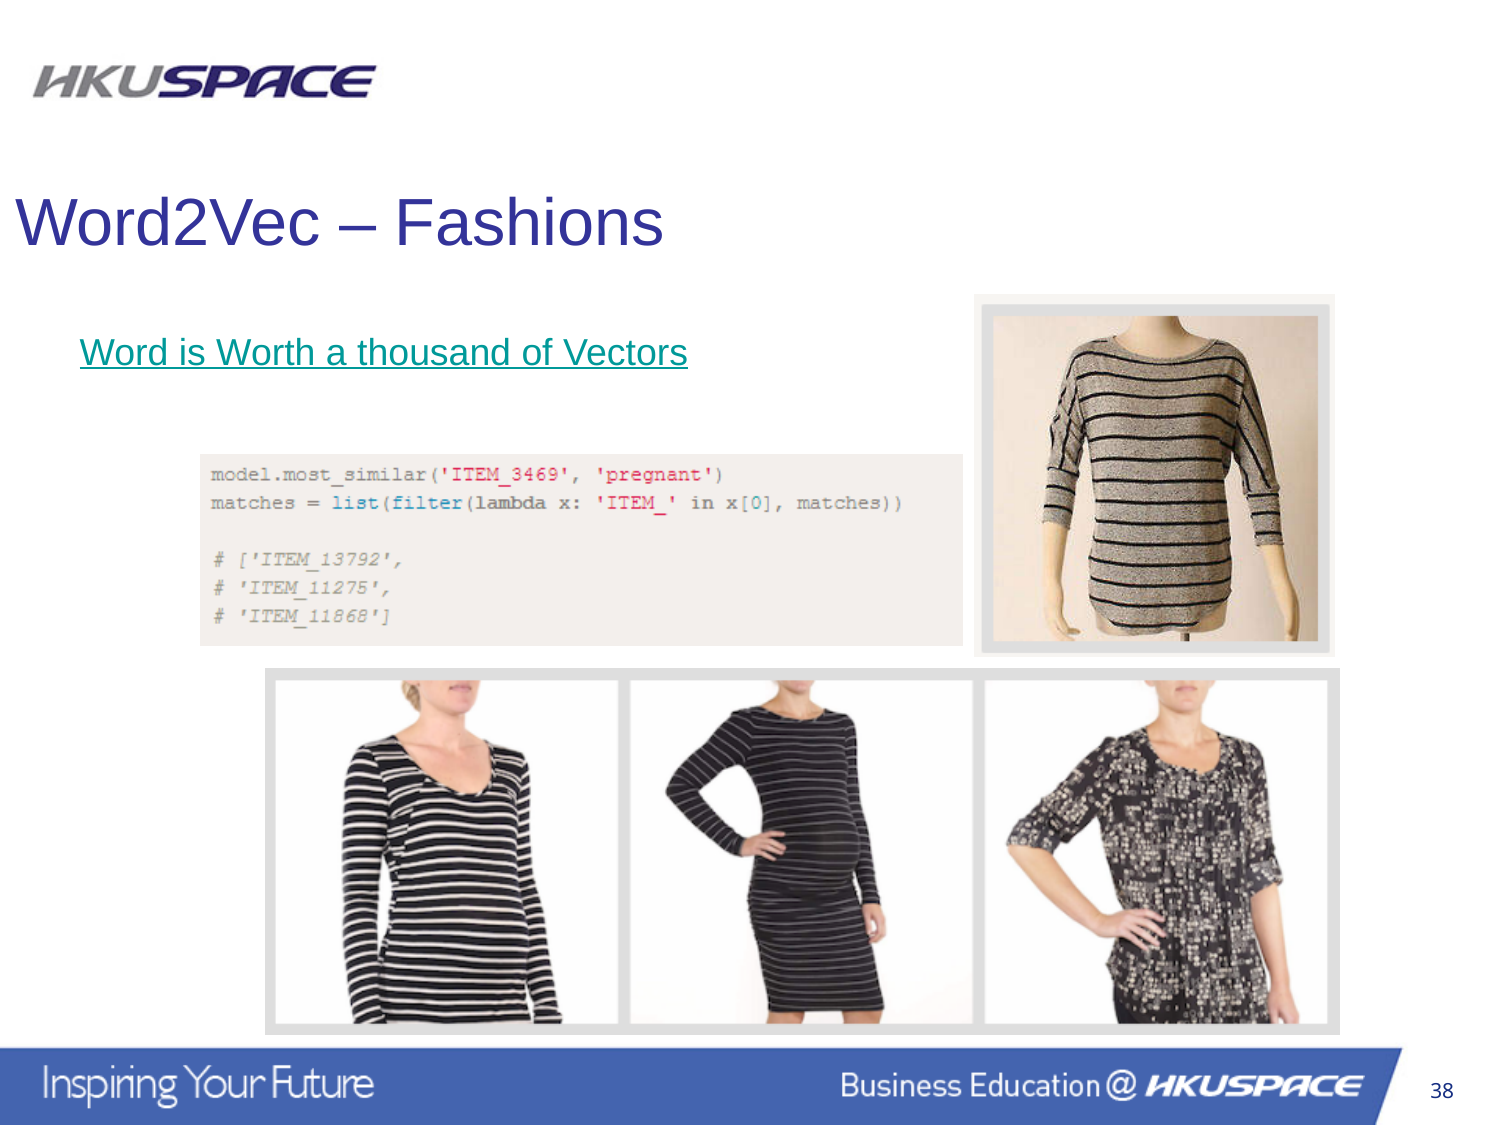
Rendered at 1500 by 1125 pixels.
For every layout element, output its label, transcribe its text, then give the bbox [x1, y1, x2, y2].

text_box [64, 278, 1483, 362]
slide_number 38 [1415, 1070, 1499, 1125]
text_box Word2Vec – Fashions [0, 101, 1325, 266]
picture [0, 0, 1500, 1125]
text_box Word is Worth a thousand of Vectors [64, 320, 969, 480]
